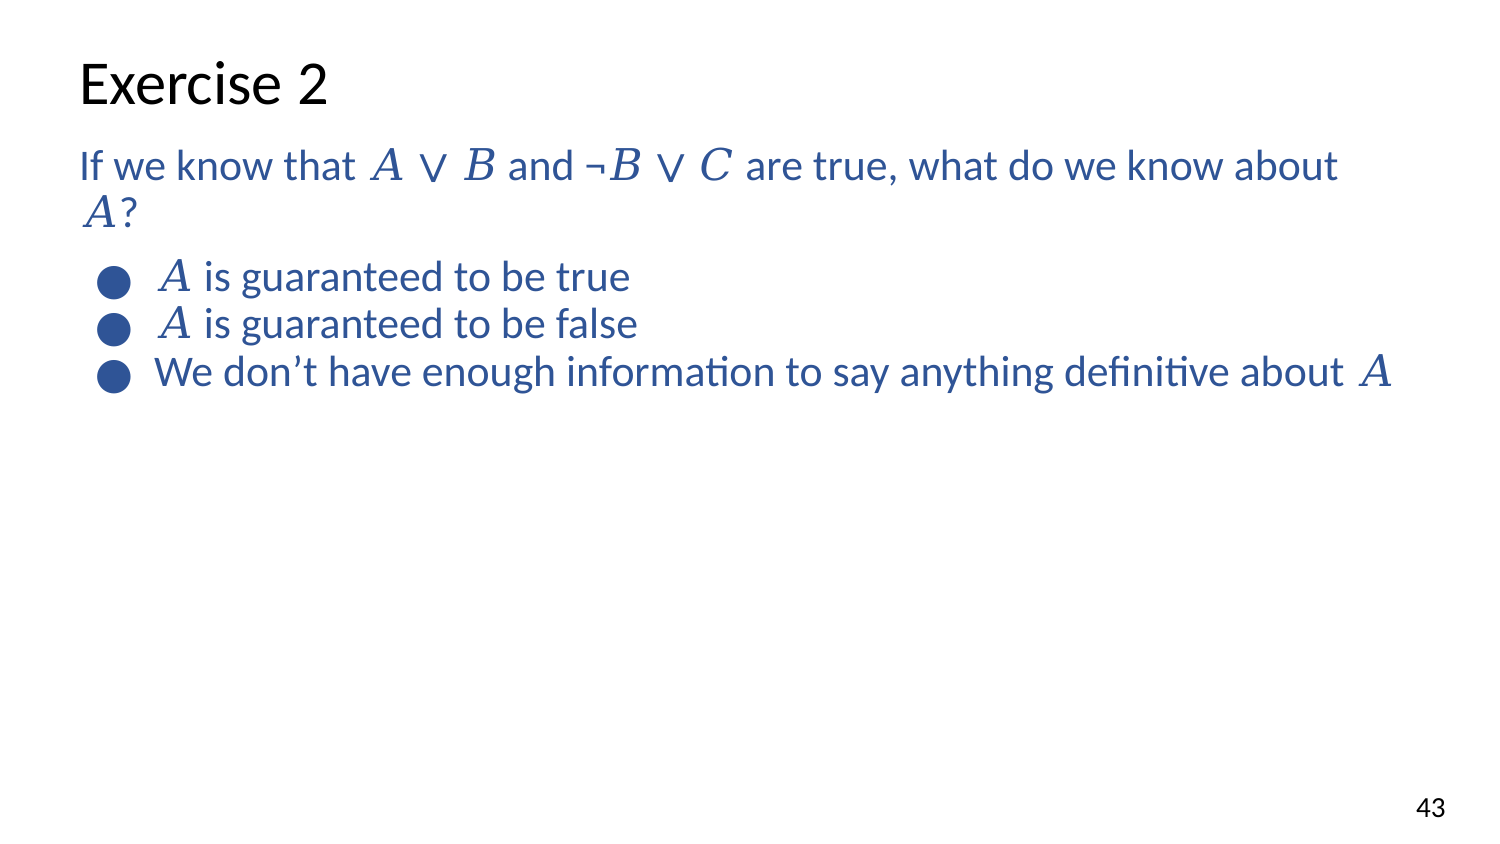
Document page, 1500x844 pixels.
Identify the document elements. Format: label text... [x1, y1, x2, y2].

slide_number 43 [1119, 782, 1457, 828]
title Exercise 2 [67, 45, 1362, 123]
list If we know that 𝐴 ∨ 𝐵 and ¬𝐵 ∨ 𝐶 are true, what do we know about 𝐴? 𝐴 is guaranteed to be true 𝐴 is guaranteed to be false We don’t have enough information to say anything definitive about 𝐴 [67, 136, 1417, 745]
